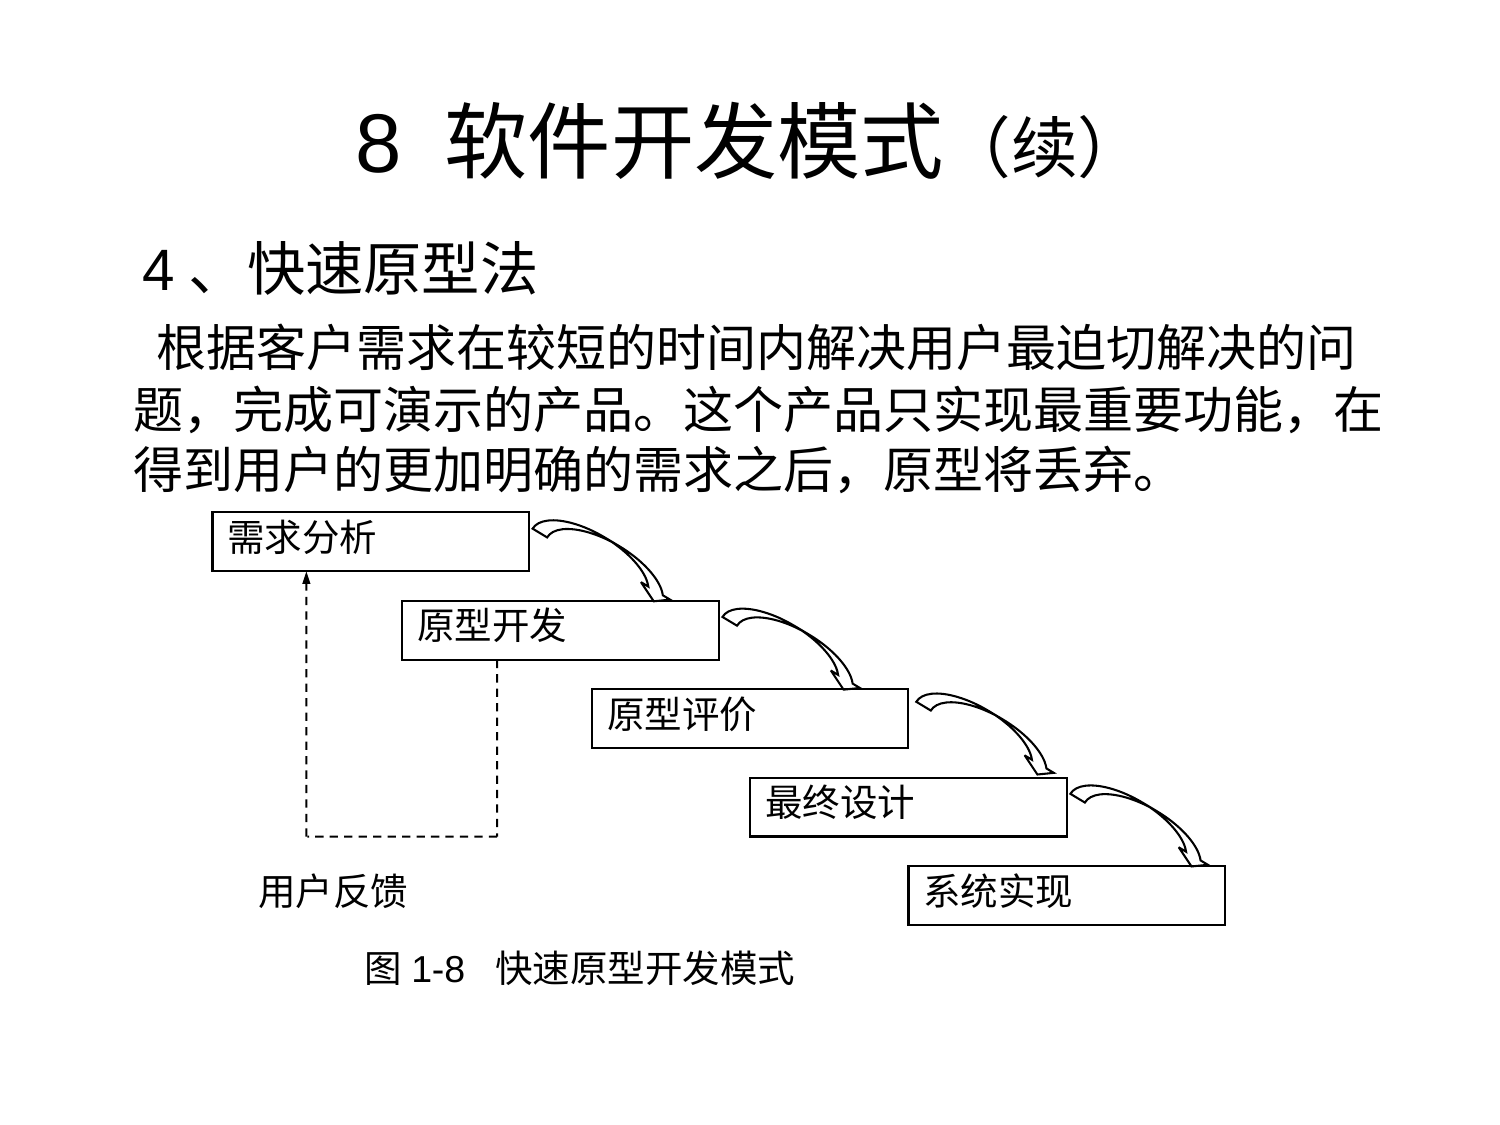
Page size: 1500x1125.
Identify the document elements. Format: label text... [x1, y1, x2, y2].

title 8 软件开发模式（续） [75, 45, 1425, 224]
text_box 图1-8 快速原型开发模式 [350, 937, 1063, 998]
list 4、快速原型法 根据客户需求在较短的时间内解决用户最迫切解决的问题，完成可演示的产品。这个产品只实现最重要功能，在得到用户的更加明确的需求之后，原型将丢弃。 [62, 224, 1438, 513]
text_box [212, 512, 1226, 926]
